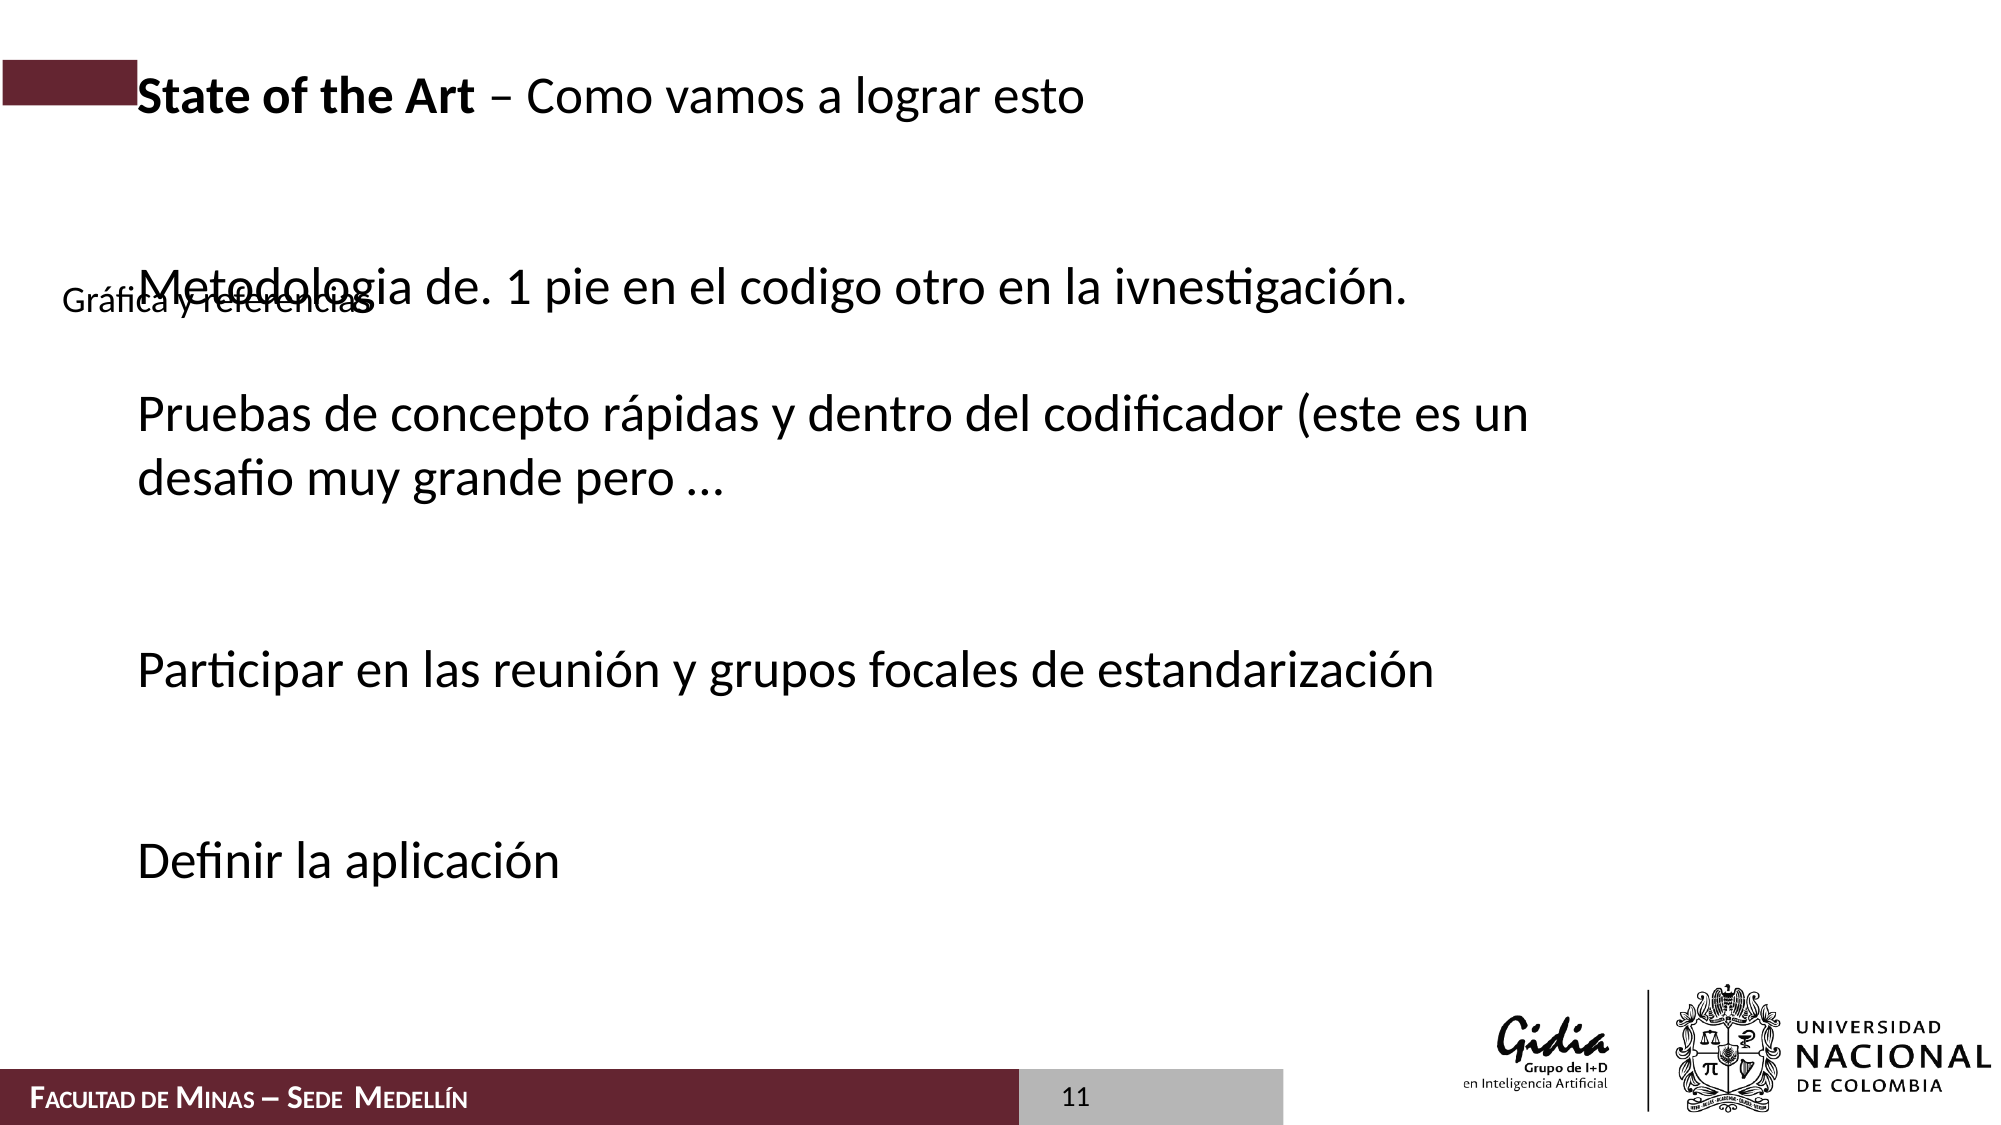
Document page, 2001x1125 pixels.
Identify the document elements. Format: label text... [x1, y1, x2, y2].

picture [1463, 983, 1992, 1113]
list Gráfica y referencias [62, 275, 1938, 321]
slide_number 11 [1054, 1082, 1097, 1116]
title State of the Art – Como vamos a lograr esto Metodologia de. 1 pie en el codigo otro en la ivnestigación. Pruebas de concepto rápidas y dentro del codificador (este es un desafio muy grande pero … Participar en las reunión y grupos focales de estandarización Definir la aplicación [137, 321, 1600, 897]
title State of the Art – Como vamos a lograr esto Metodologia de. 1 pie en el codigo otro en la ivnestigación. Pruebas de concepto rápidas y dentro del codificador (este es un desafio muy grande pero … Participar en las reunión y grupos focales de estandarización Definir la aplicación [137, 59, 1600, 275]
